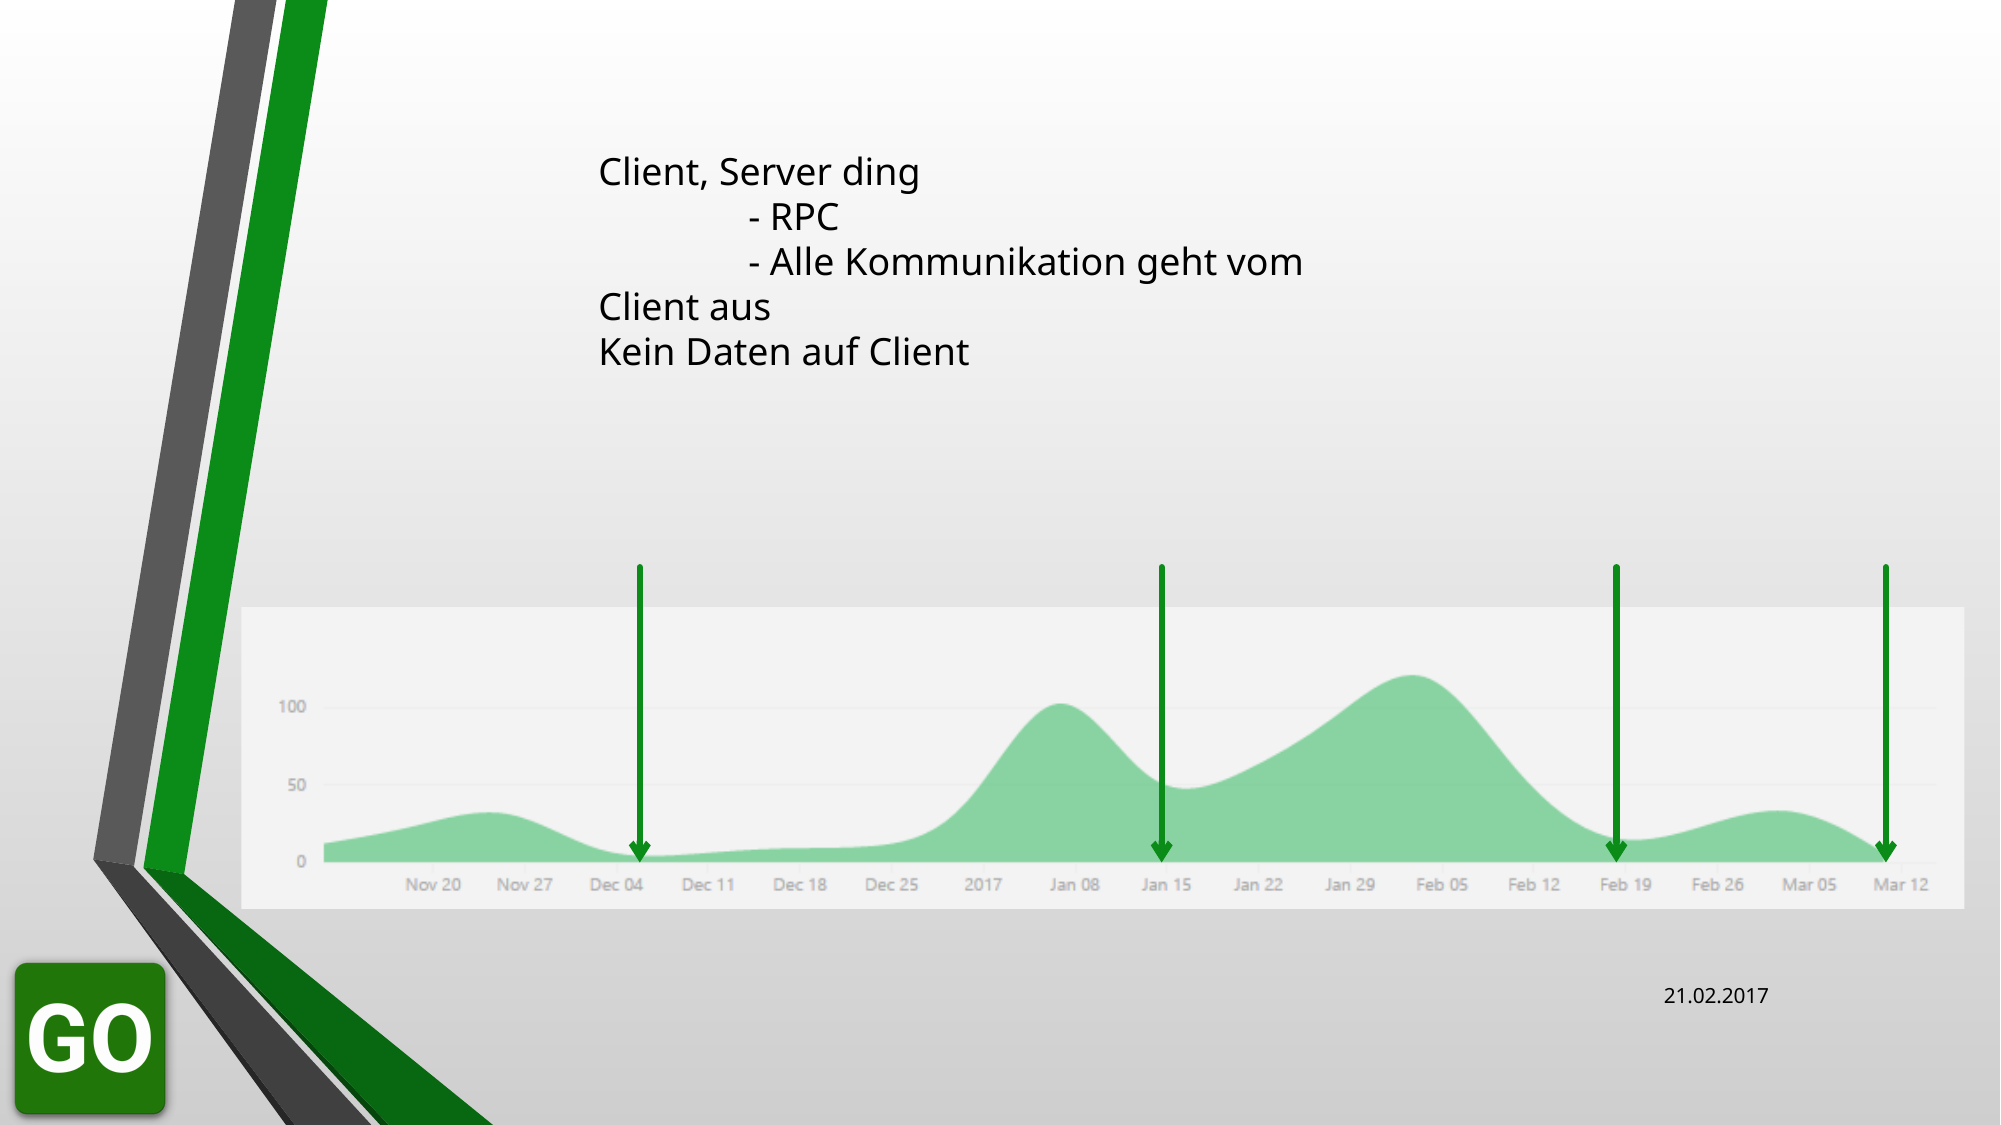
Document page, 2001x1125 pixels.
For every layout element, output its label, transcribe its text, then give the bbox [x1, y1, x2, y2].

picture [241, 606, 1965, 909]
text_box Client, Server ding - RPC - Alle Kommunikation geht vom Client aus Kein Daten auf Client [583, 140, 1388, 381]
picture [0, 943, 184, 1125]
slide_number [1596, 965, 1784, 1025]
